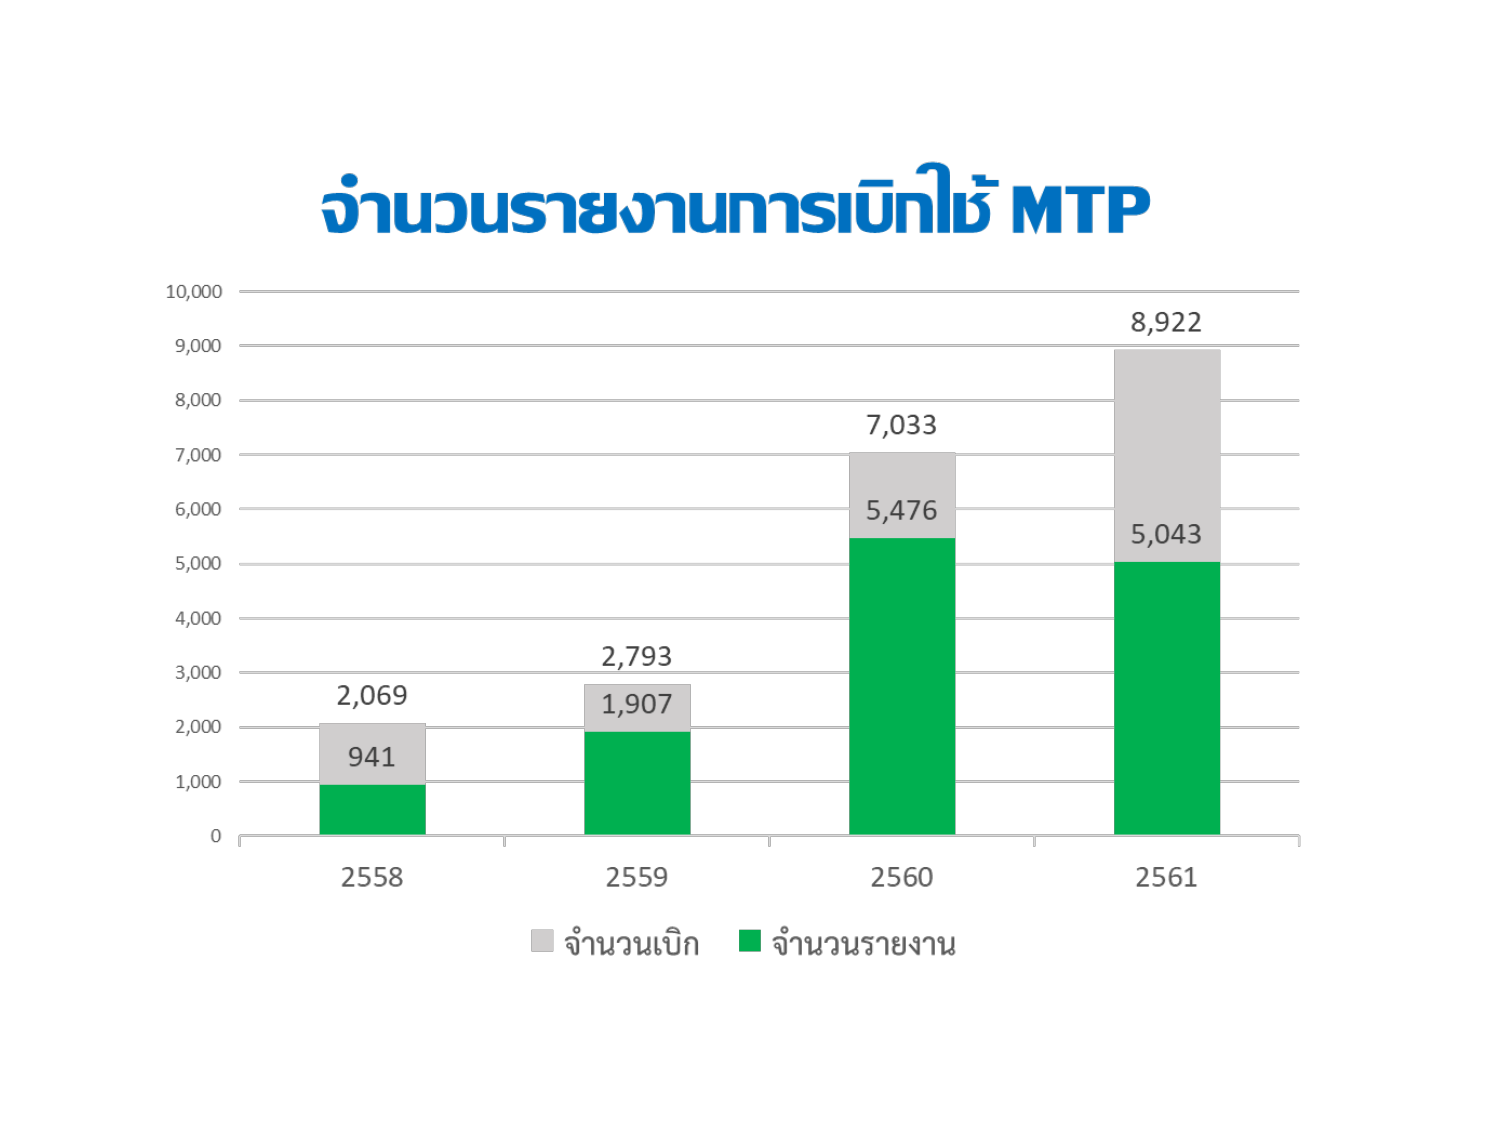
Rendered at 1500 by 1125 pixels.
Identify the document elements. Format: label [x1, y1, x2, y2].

picture [150, 140, 1324, 985]
